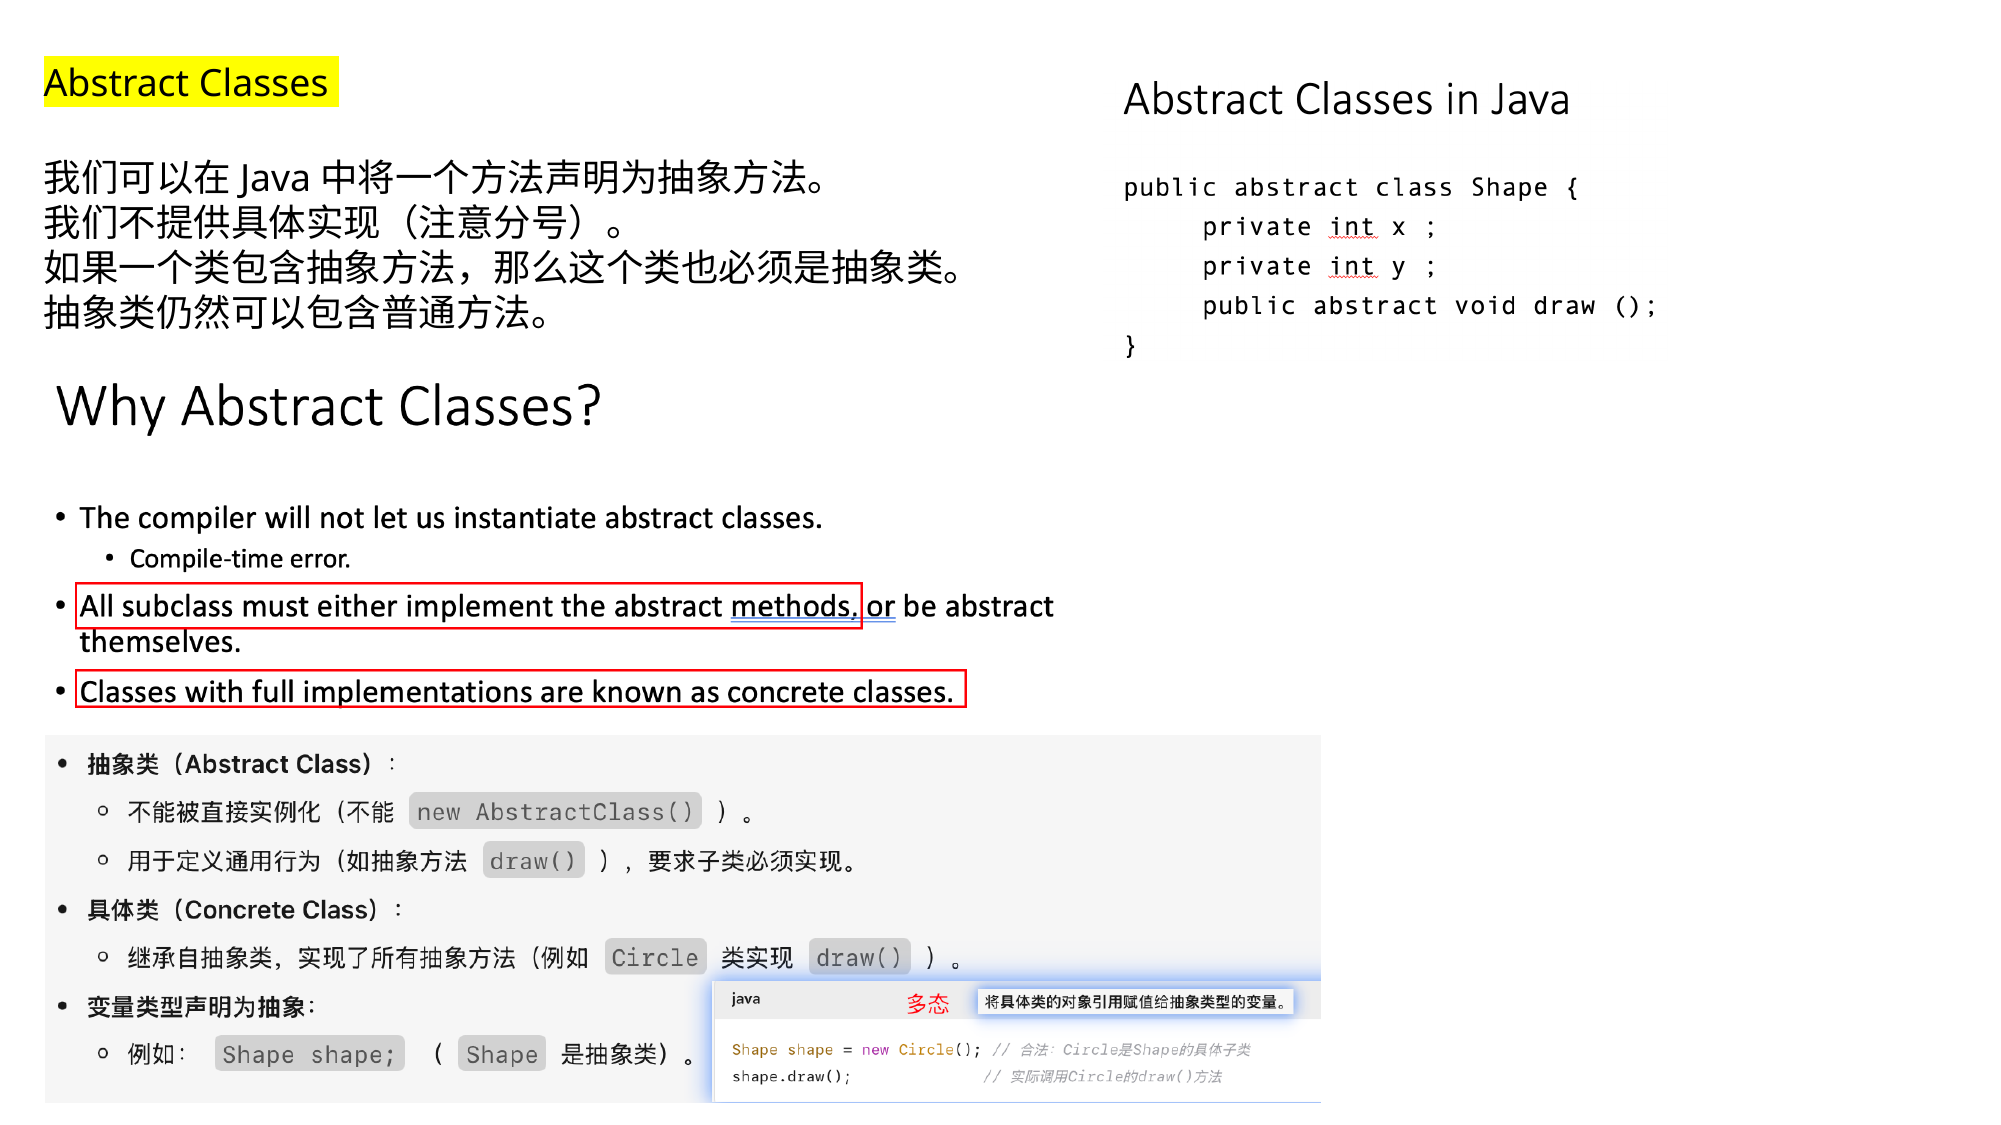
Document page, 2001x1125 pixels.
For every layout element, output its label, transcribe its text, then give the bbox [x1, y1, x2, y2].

text_box 我们可以在Java中将一个方法声明为抽象方法。 我们不提供具体实现（注意分号）。 如果一个类包含抽象方法，那么这个类也必须是抽象类。抽象类仍然可以包含普通方法。 [28, 146, 1029, 341]
picture [44, 735, 1321, 1104]
picture [28, 366, 1105, 713]
text_box Abstract Classes [28, 51, 1029, 112]
picture [1103, 81, 1668, 362]
